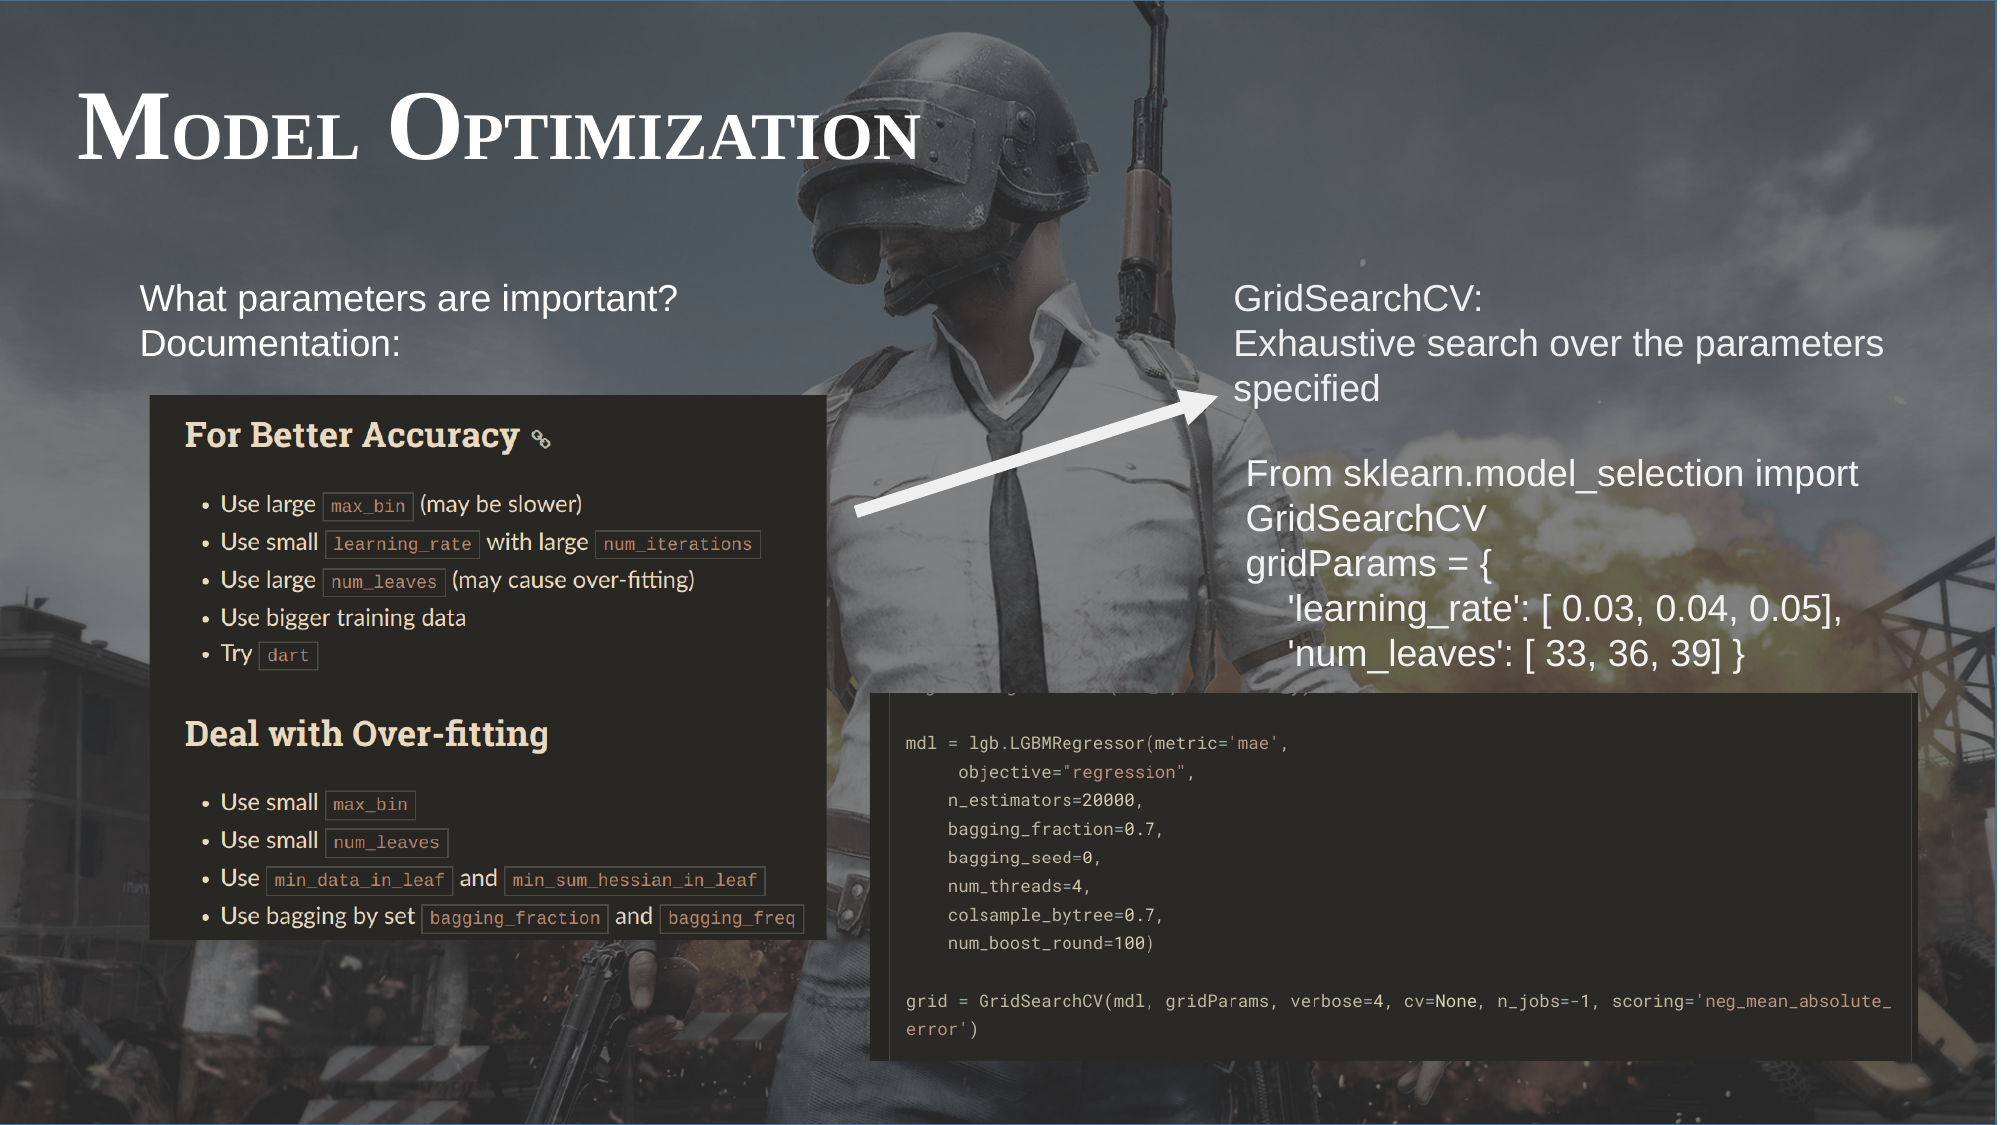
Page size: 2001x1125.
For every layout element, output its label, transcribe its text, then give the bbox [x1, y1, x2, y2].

text_box GridSearchCV: Exhaustive search over the parameters specified [1218, 258, 1919, 475]
text_box What parameters are important? Documentation: [124, 258, 781, 395]
picture [869, 692, 1919, 1061]
picture [149, 394, 827, 941]
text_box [855, 395, 1219, 512]
text_box From sklearn.model_selection import GridSearchCV gridParams = { 'learning_rate': [ 0.03, 0.04, 0.05], 'num_leaves': [ 33, 36, 39] } [1230, 433, 1969, 587]
text_box MODEL OPTIMIZATION [62, 52, 1200, 189]
